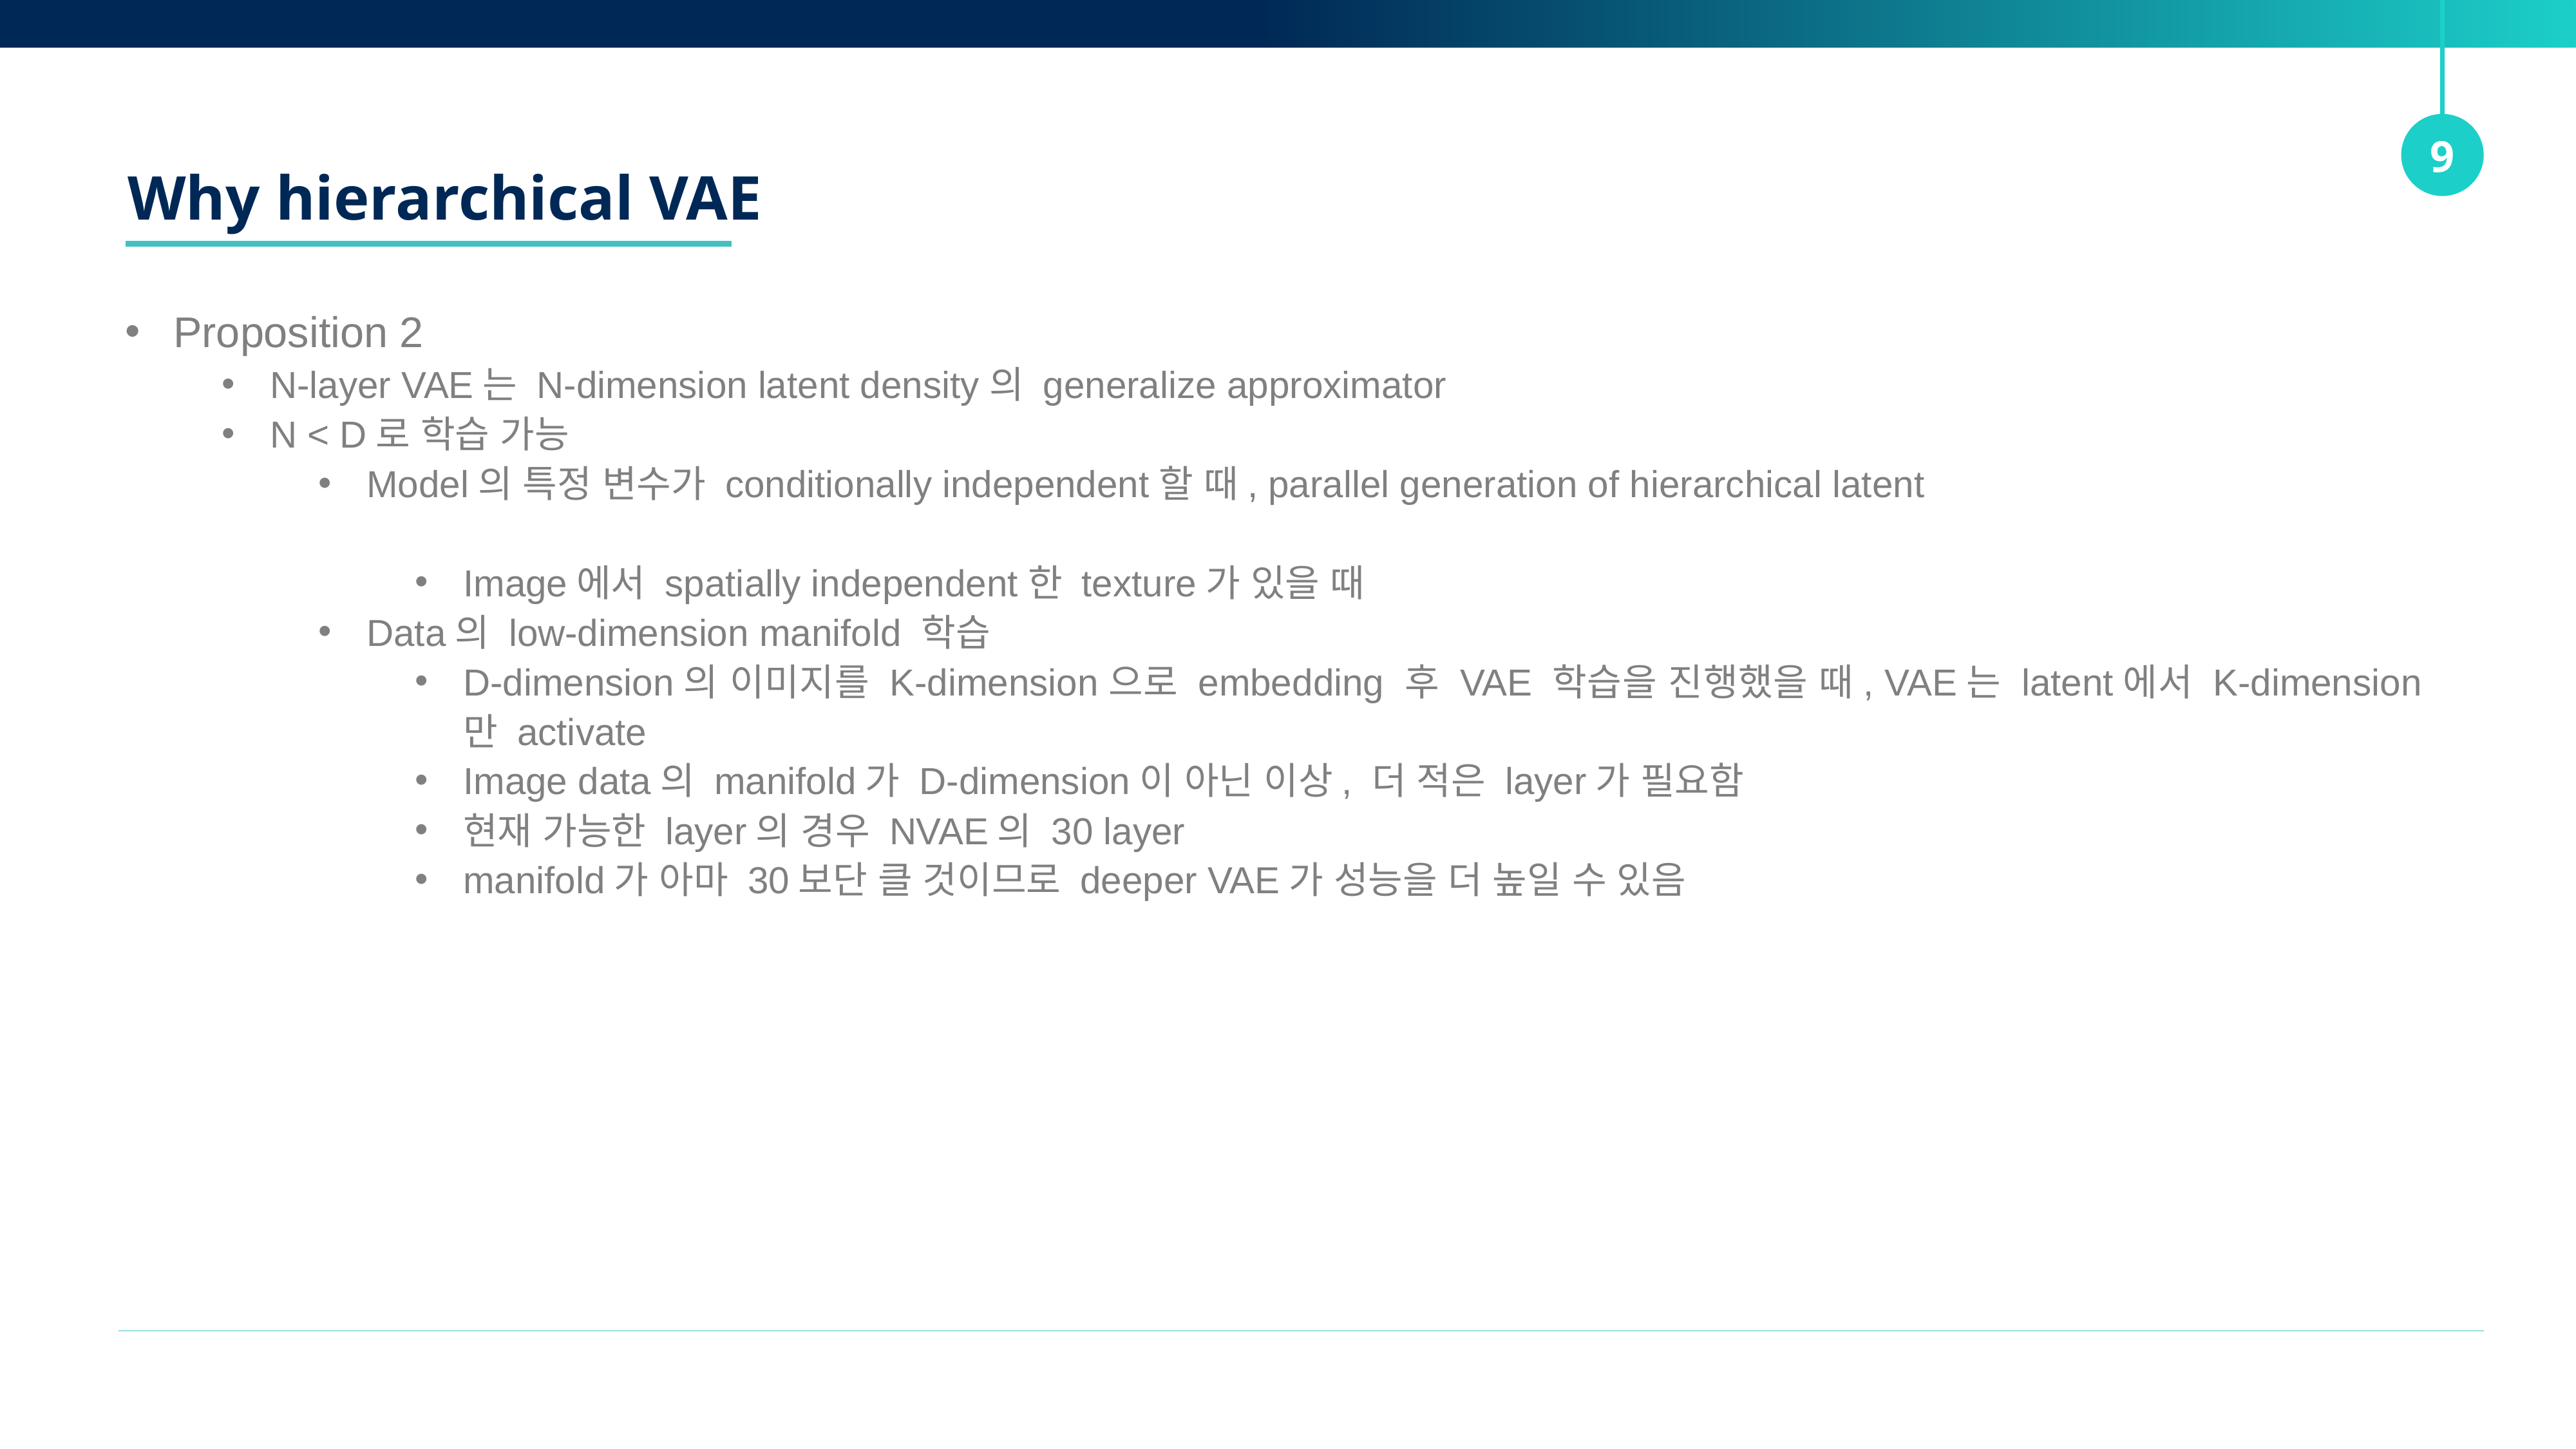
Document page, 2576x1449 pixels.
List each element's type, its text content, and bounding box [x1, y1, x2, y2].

text_box Why hierarchical VAE [118, 196, 1377, 237]
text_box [0, 0, 2576, 196]
